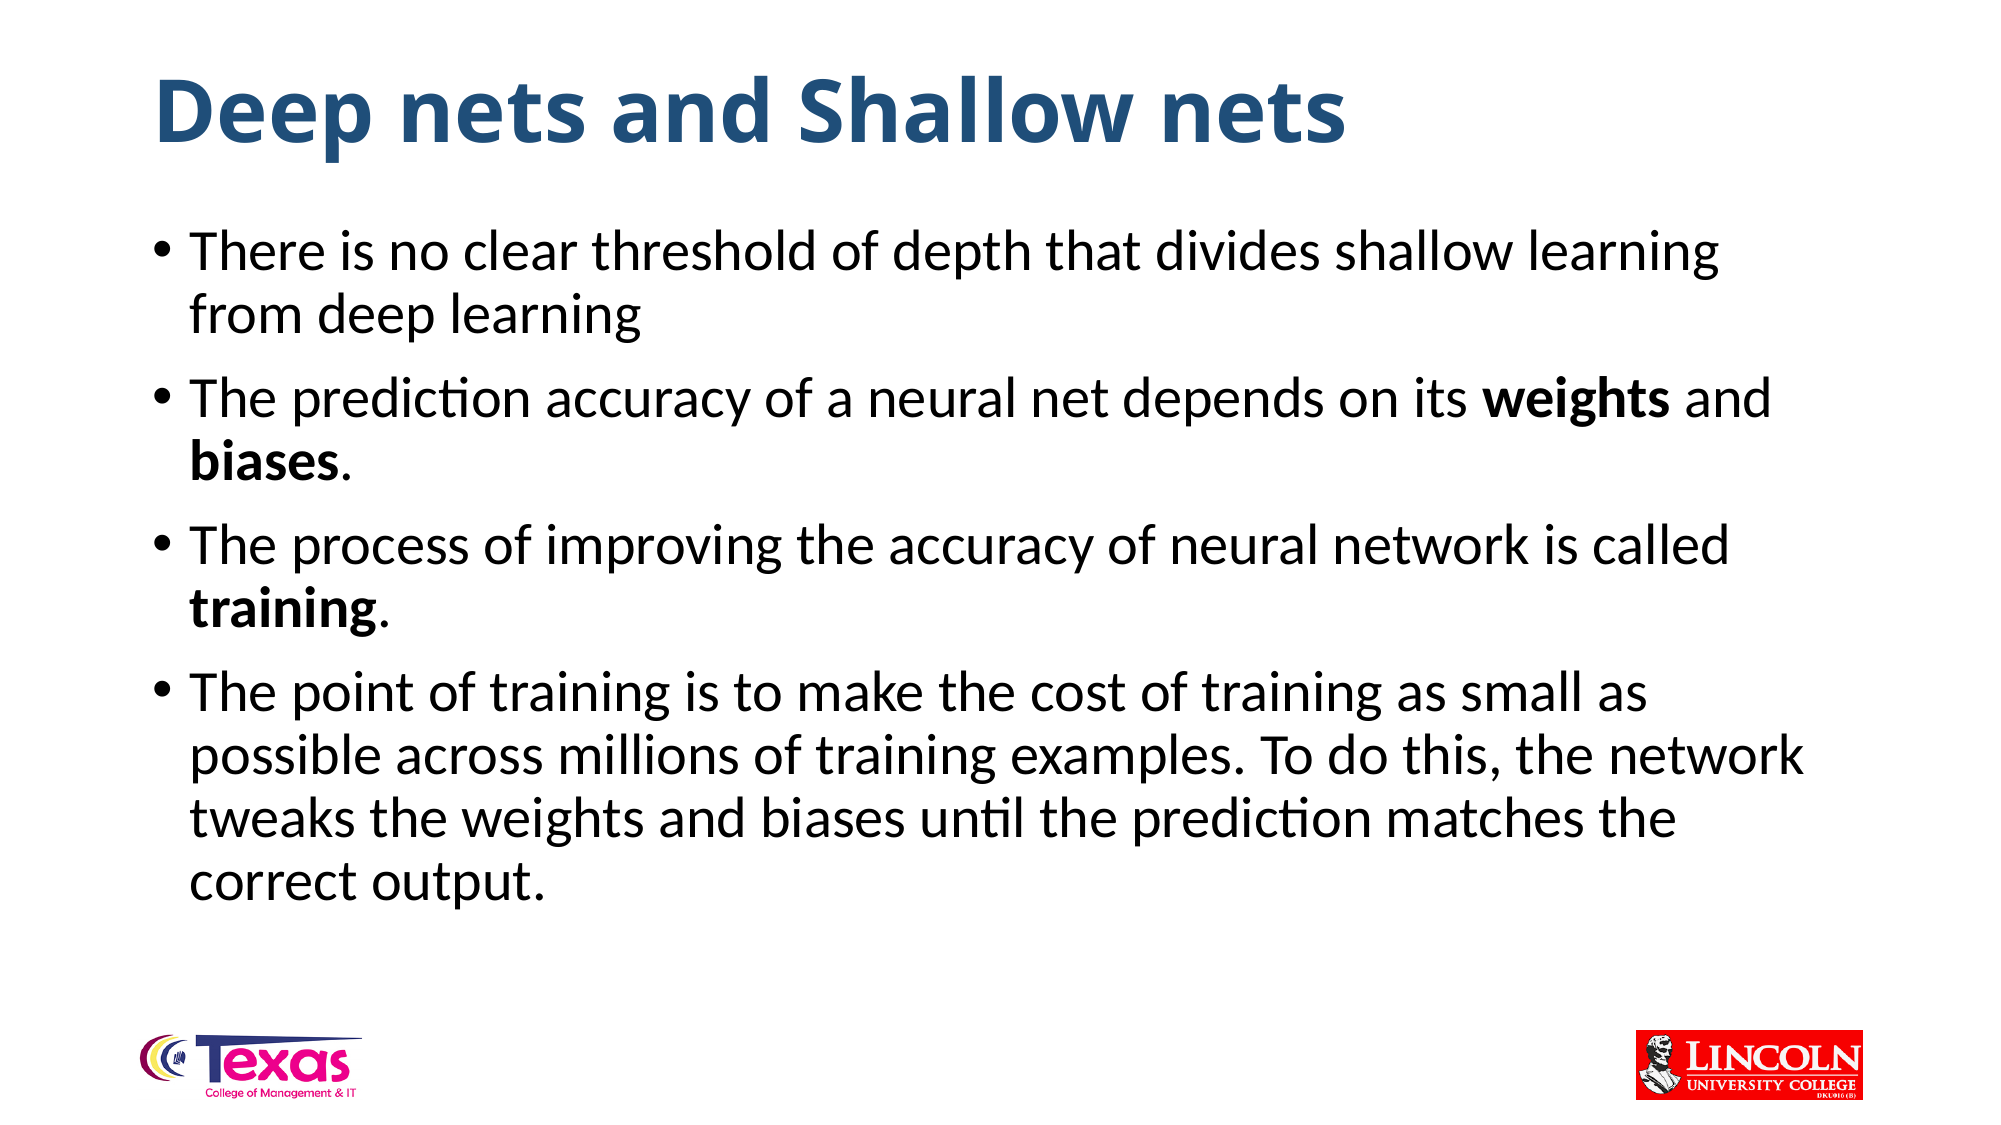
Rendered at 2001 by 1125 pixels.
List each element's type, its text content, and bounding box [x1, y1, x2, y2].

picture [137, 1030, 363, 1100]
picture [1636, 1030, 1863, 1100]
list There is no clear threshold of depth that divides shallow learning from deep learning The prediction accuracy of a neural net depends on its weights and biases. The process of improving the accuracy of neural network is called training. The point of training is to make the cost of training as small as possible across millions of training examples. To do this, the network tweaks the weights and biases until the prediction matches the correct output. [137, 213, 1863, 1014]
title Deep nets and Shallow nets [137, 59, 1863, 170]
